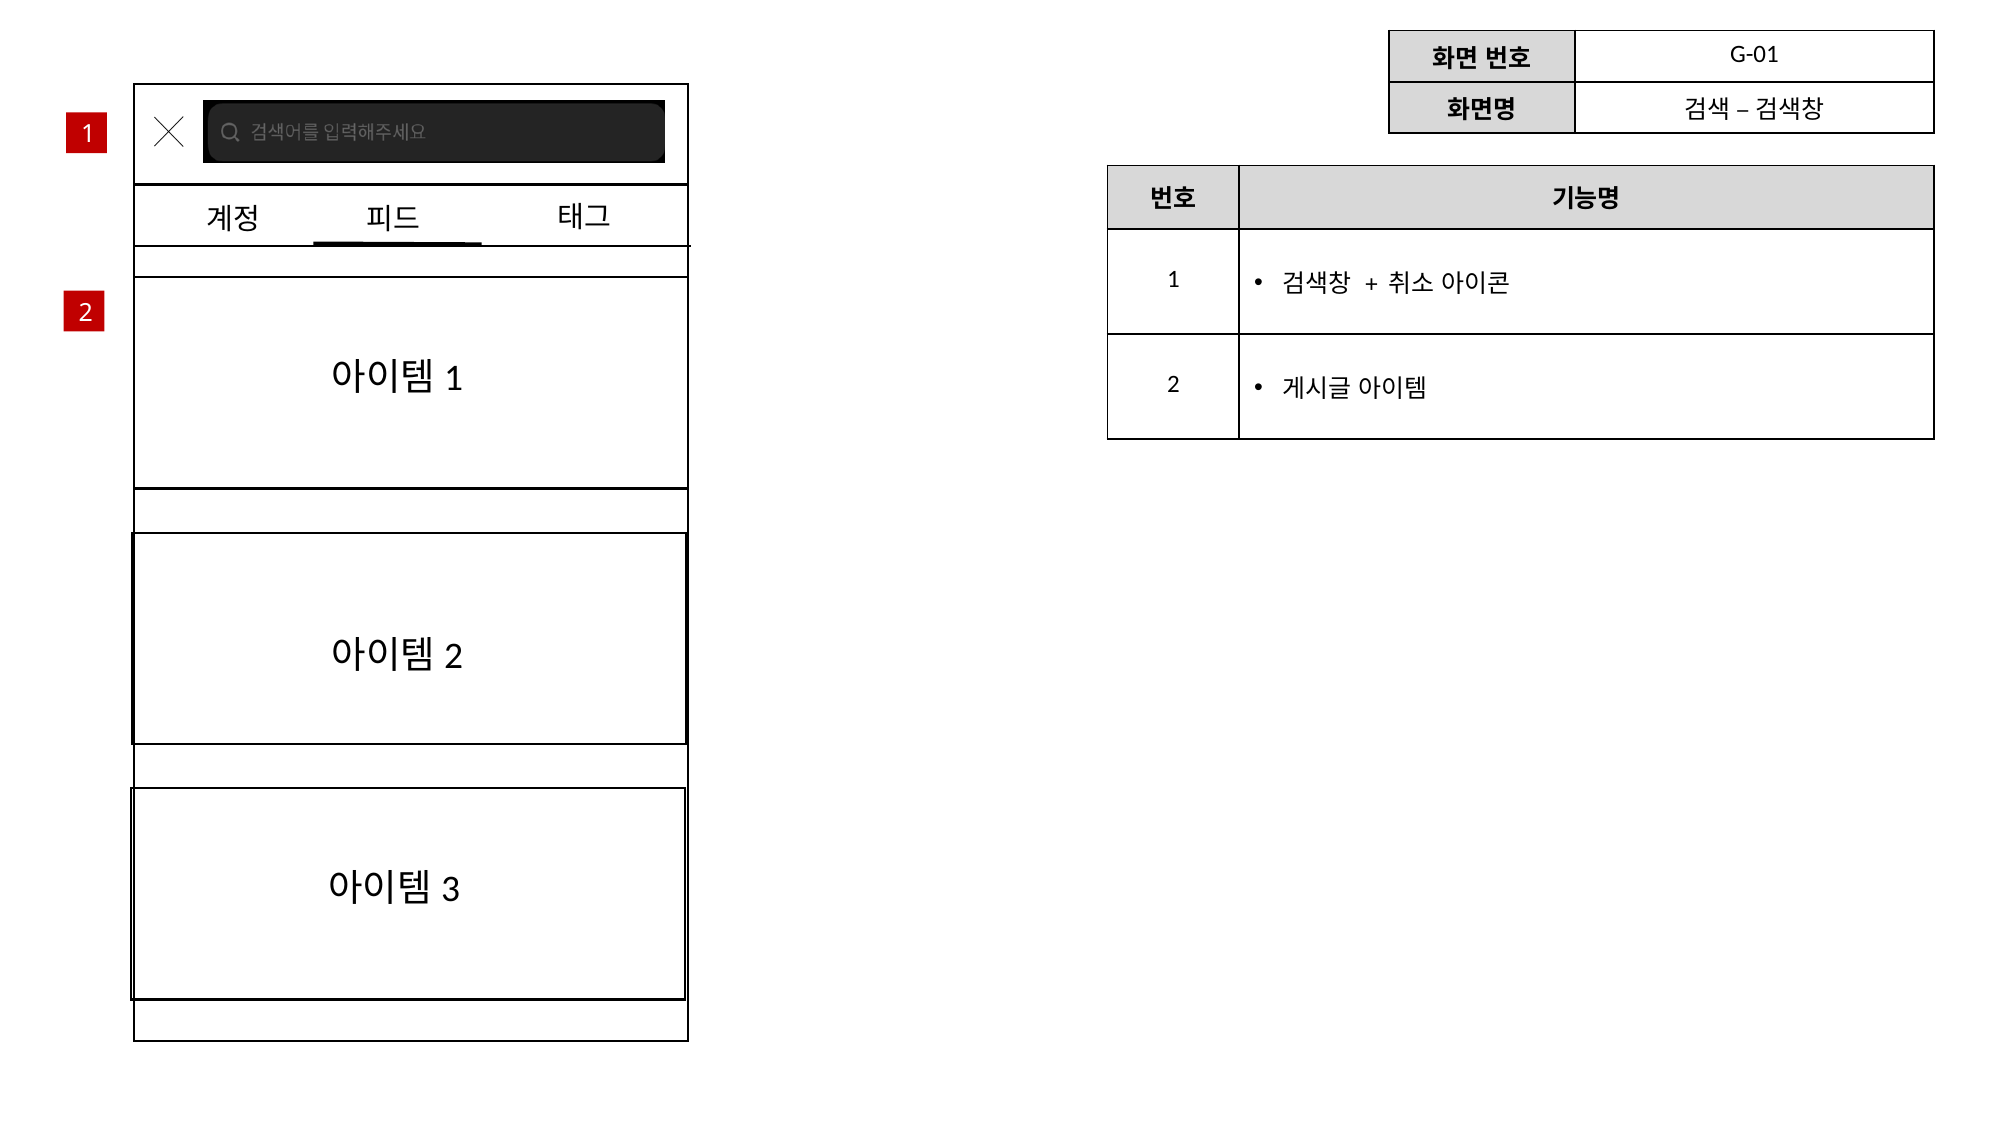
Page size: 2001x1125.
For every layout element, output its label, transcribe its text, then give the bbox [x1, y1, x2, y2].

table_cell 검색창 + 취소 아이콘 [1240, 230, 1933, 333]
table_header 번호 [1108, 166, 1238, 228]
text_box [133, 490, 689, 1042]
table_header 화면 번호 [1390, 31, 1574, 81]
text_box [133, 83, 689, 276]
table_cell 1 [1108, 230, 1238, 333]
picture [147, 109, 191, 154]
table_header G-01 [1576, 31, 1933, 81]
text_box [133, 276, 689, 490]
text_box 아이템1 [316, 345, 479, 406]
table_cell 검색 – 검색창 [1576, 83, 1933, 132]
picture [203, 100, 665, 163]
table_cell 2 [1108, 335, 1238, 438]
table_cell 화면명 [1390, 83, 1574, 132]
text_box 피드 [352, 193, 436, 242]
text_box 아이템3 [313, 856, 475, 917]
table_cell 게시글 아이템 [1240, 335, 1933, 438]
text_box 계정 [191, 193, 276, 243]
table_header 기능명 [1240, 166, 1933, 228]
text_box 2 [63, 290, 105, 332]
text_box 아이템2 [316, 624, 479, 684]
text_box [130, 787, 686, 1001]
text_box [131, 532, 687, 745]
text_box 1 [66, 112, 107, 154]
text_box 태그 [542, 190, 627, 241]
